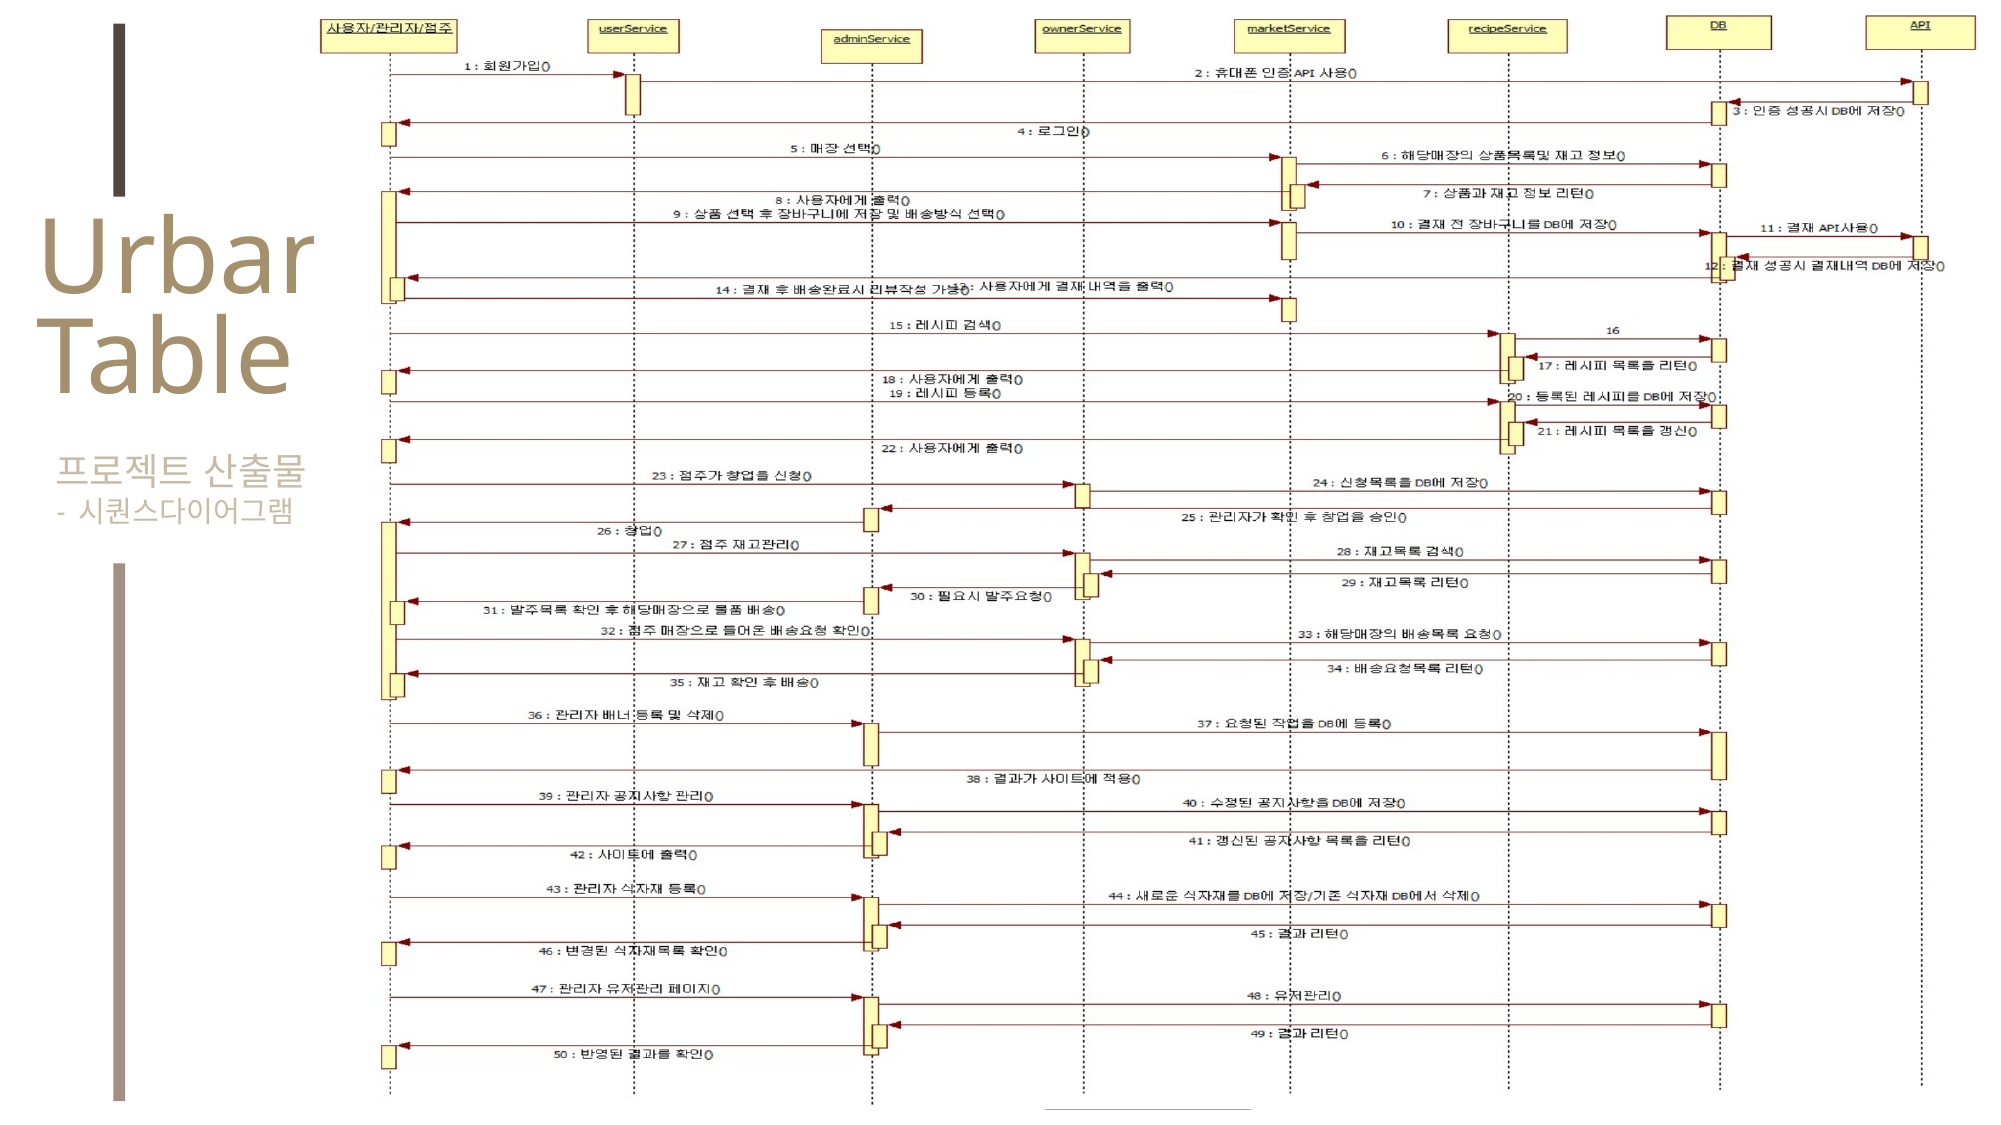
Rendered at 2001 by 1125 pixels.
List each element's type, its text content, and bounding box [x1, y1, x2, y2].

picture [314, 15, 1979, 1110]
text_box Urban Table [22, 206, 314, 521]
text_box 프로젝트 산출물 - 시퀀스다이어그램 [0, 440, 314, 536]
text_box [112, 23, 126, 198]
text_box [112, 562, 126, 1102]
